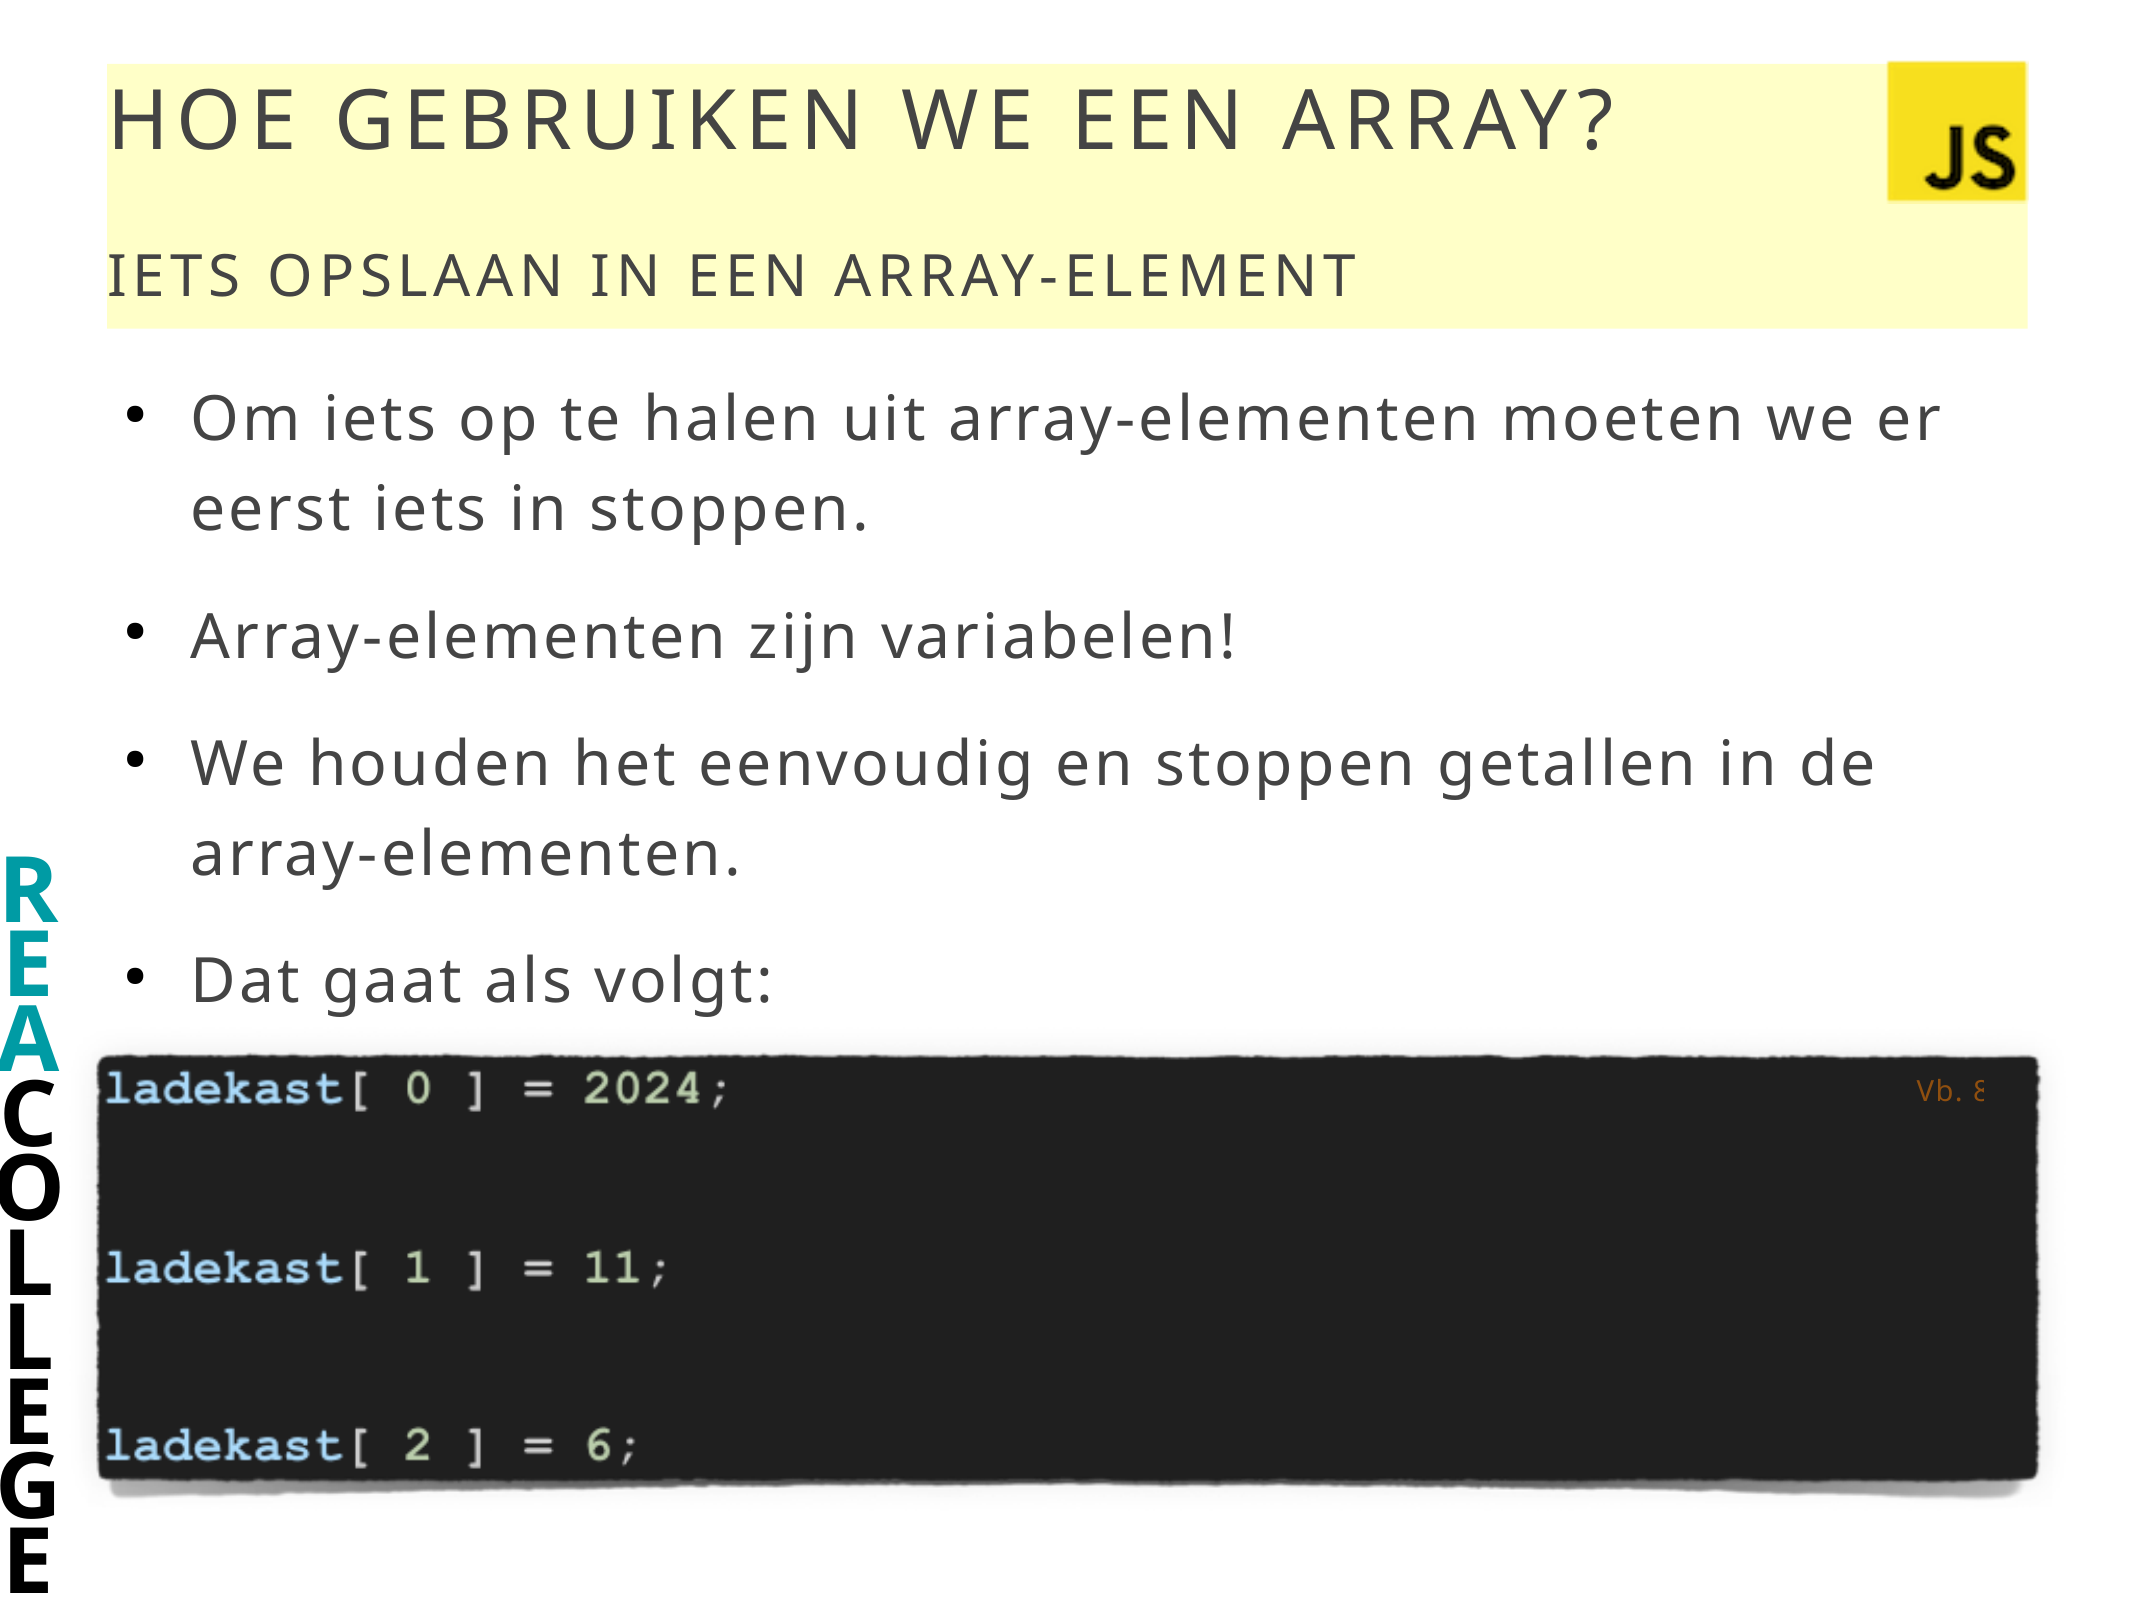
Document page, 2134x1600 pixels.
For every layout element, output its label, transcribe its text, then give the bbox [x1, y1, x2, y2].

title Hoe gebruiken we een array? Iets opslaan in een array-element [106, 63, 2029, 330]
picture [61, 1016, 2074, 1519]
picture [1886, 60, 2030, 204]
list Om iets op te halen uit array-elementen moeten we er eerst iets in stoppen. Array-elementen zijn variabelen! We houden het eenvoudig en stoppen getallen in de array-elementen. Dat gaat als volgt: [105, 362, 2028, 1016]
